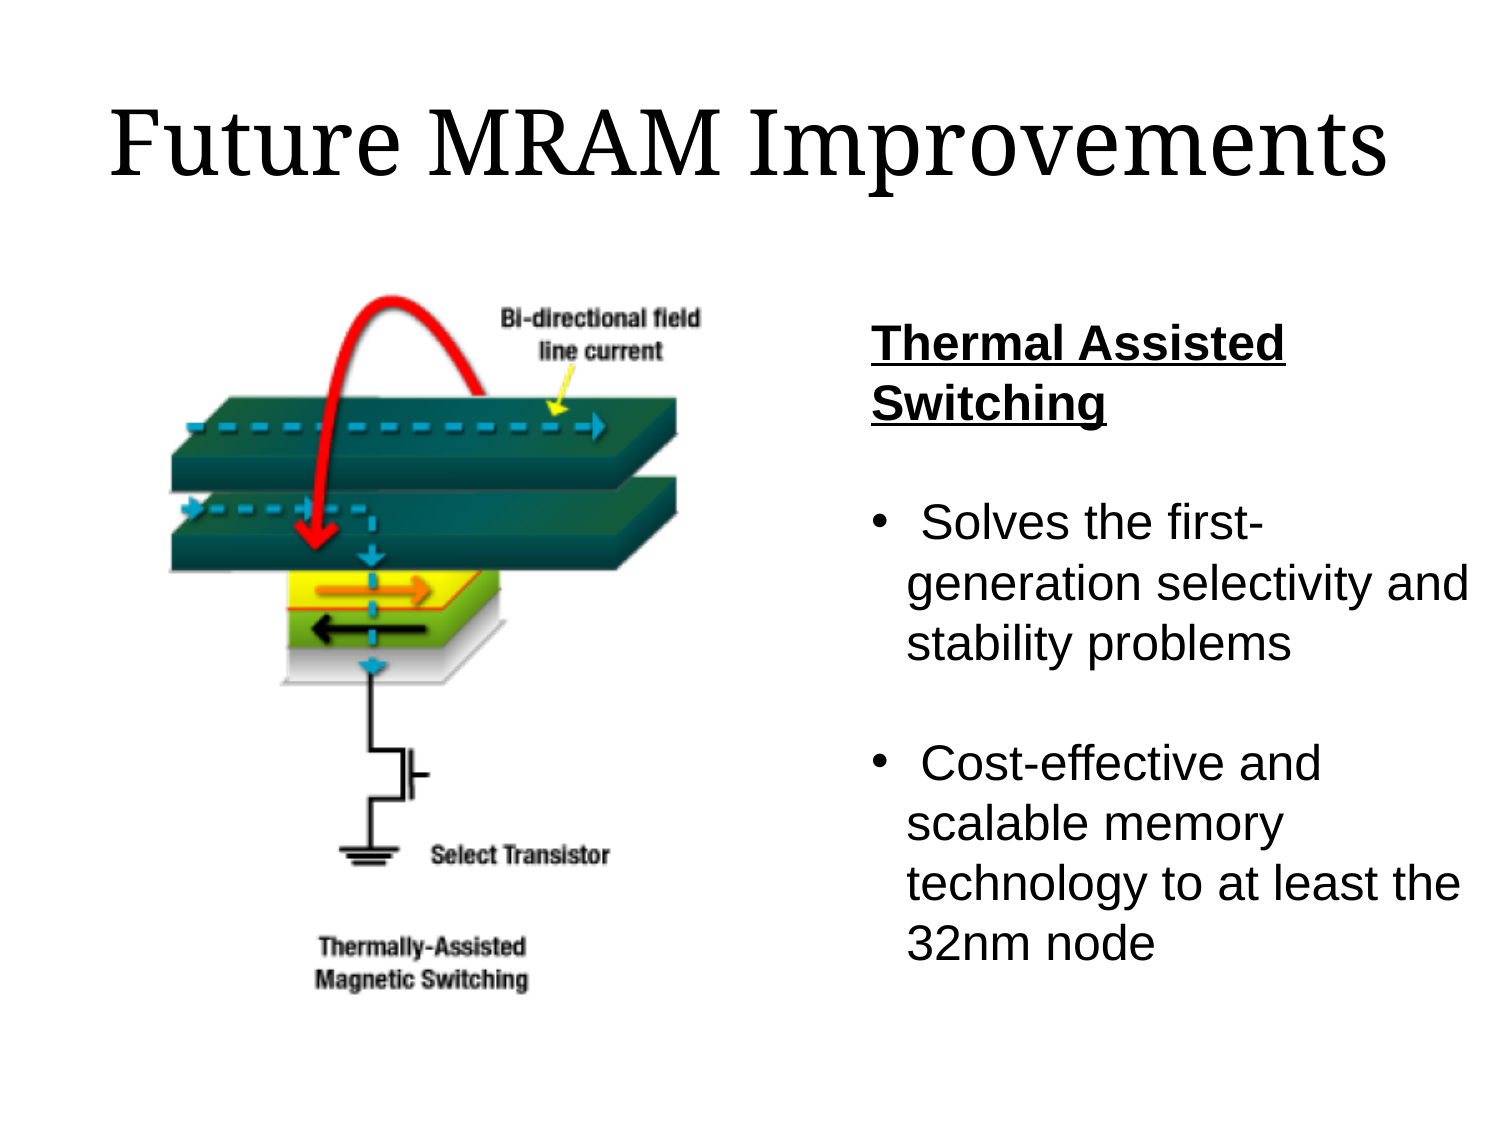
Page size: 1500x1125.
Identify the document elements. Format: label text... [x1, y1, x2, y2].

picture [0, 269, 856, 1013]
text_box Thermal Assisted Switching Solves the first-generation selectivity and stability problems Cost-effective and scalable memory technology to at least the 32nm node [860, 302, 1500, 978]
title Future MRAM Improvements [74, 44, 1426, 233]
